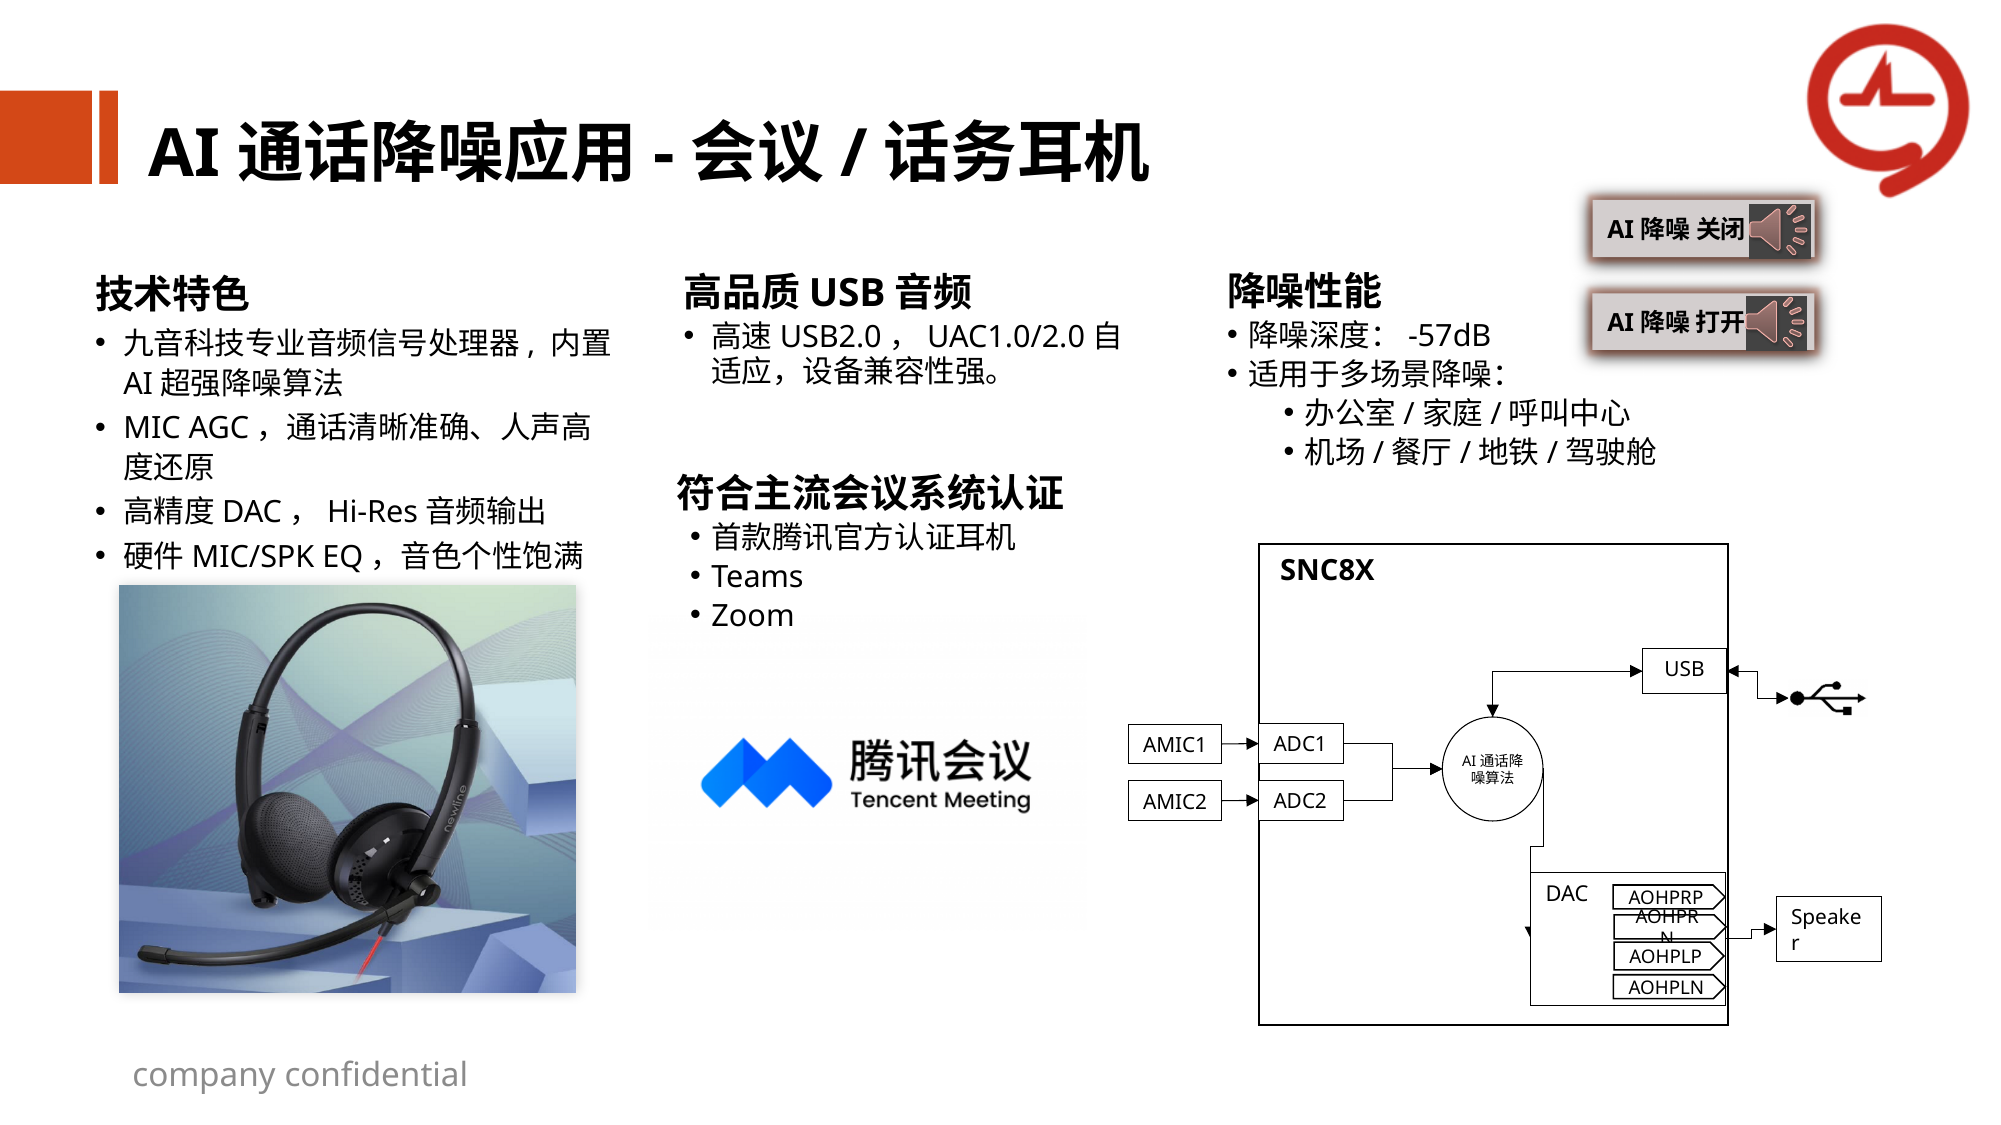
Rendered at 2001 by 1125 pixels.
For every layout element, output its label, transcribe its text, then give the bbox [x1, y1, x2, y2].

picture [648, 615, 1087, 932]
picture [1799, 22, 1978, 200]
slide_number company confidential [117, 1042, 568, 1103]
text_box 高品质USB音频 高速USB2.0，UAC1.0/2.0自适应，设备兼容性强。 [668, 271, 1152, 440]
text_box 降噪性能 降噪深度：-57dB 适用于多场景降噪： 办公室/家庭/呼叫中心 机场/餐厅/地铁/驾驶舱 [1212, 270, 1881, 544]
text_box 符合主流会议系统认证 首款腾讯官方认证耳机 Teams Zoom [661, 472, 1160, 705]
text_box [1592, 199, 1815, 261]
text_box [1, 1036, 262, 1123]
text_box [1129, 544, 1882, 1026]
text_box AI通话降噪应用-会议/话务耳机 [134, 70, 1799, 189]
picture [119, 585, 576, 993]
text_box 技术特色 九音科技专业音频信号处理器, 内置AI超强降噪算法 MIC AGC，通话清晰准确、人声高度还原 高精度DAC，Hi-Res音频输出 硬件MIC/SPK EQ，音色个性饱满 [80, 269, 634, 599]
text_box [1592, 293, 1815, 352]
